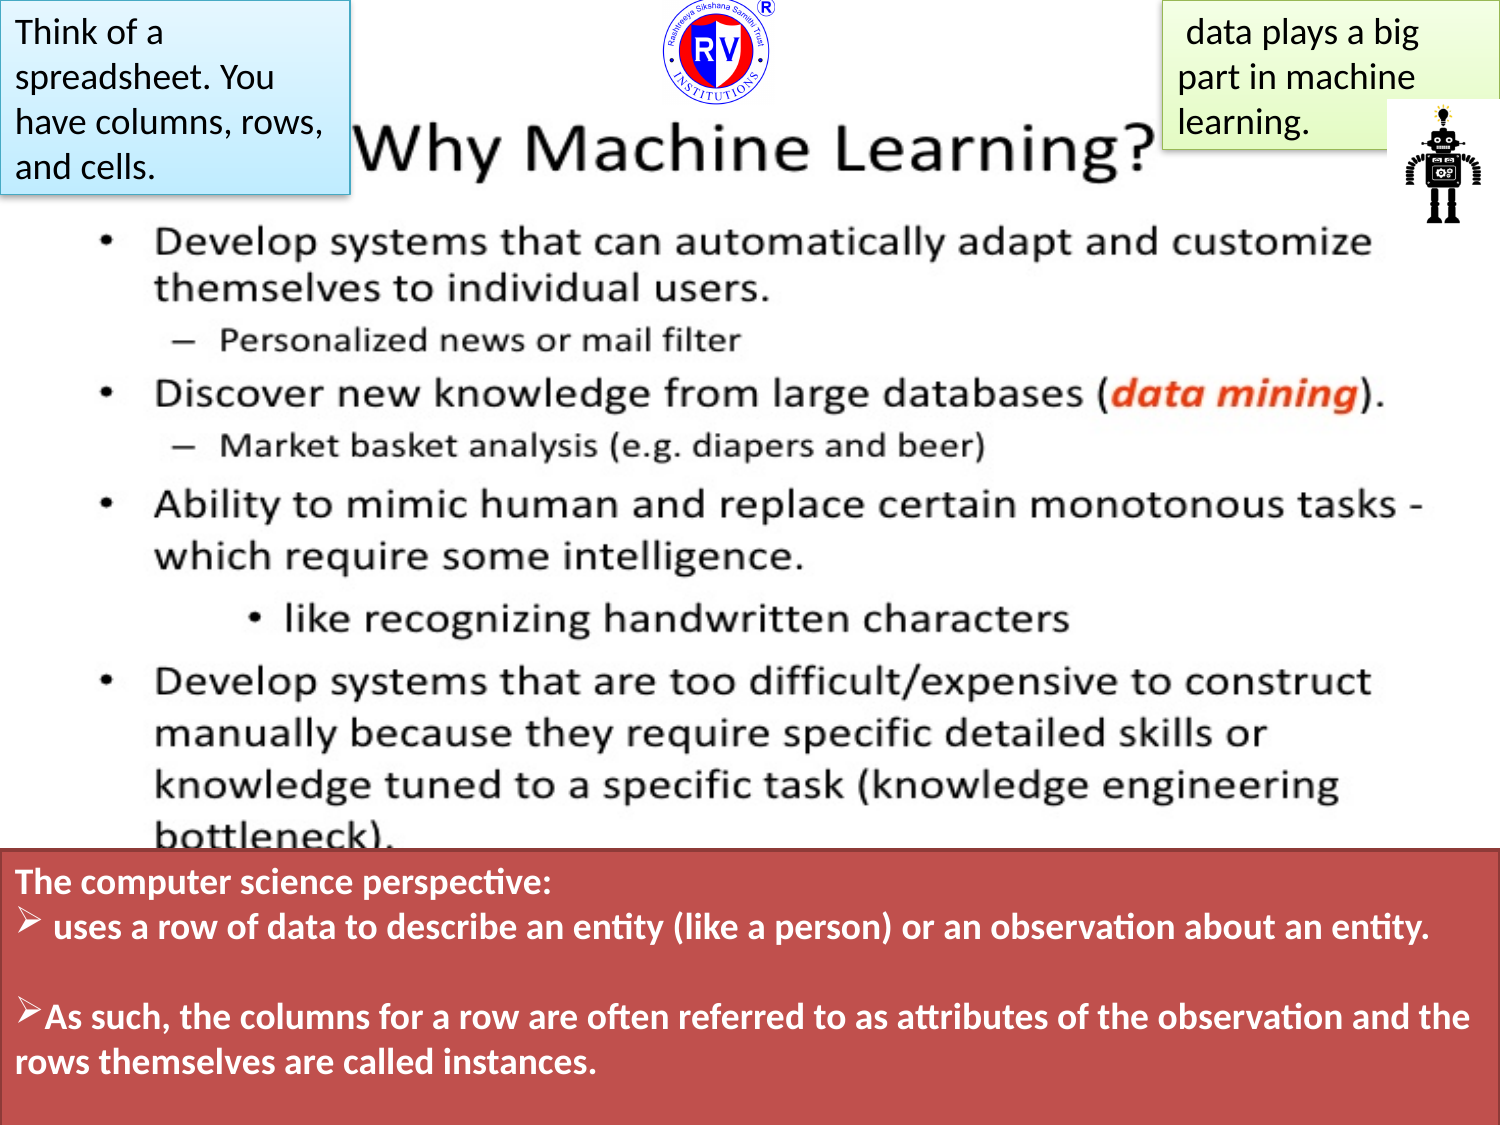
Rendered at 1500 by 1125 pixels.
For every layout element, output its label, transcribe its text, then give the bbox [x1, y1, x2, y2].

text_box The computer science perspective: uses a row of data to describe an entity (like a person) or an observation about an entity. As such, the columns for a row are often referred to as attributes of the observation and the rows themselves are called instances. [0, 848, 1500, 1125]
text_box Think of a spreadsheet. You have columns, rows, and cells. [0, 0, 351, 195]
text_box data plays a big part in machine learning. [1162, 0, 1500, 62]
picture [13, 0, 1500, 1038]
